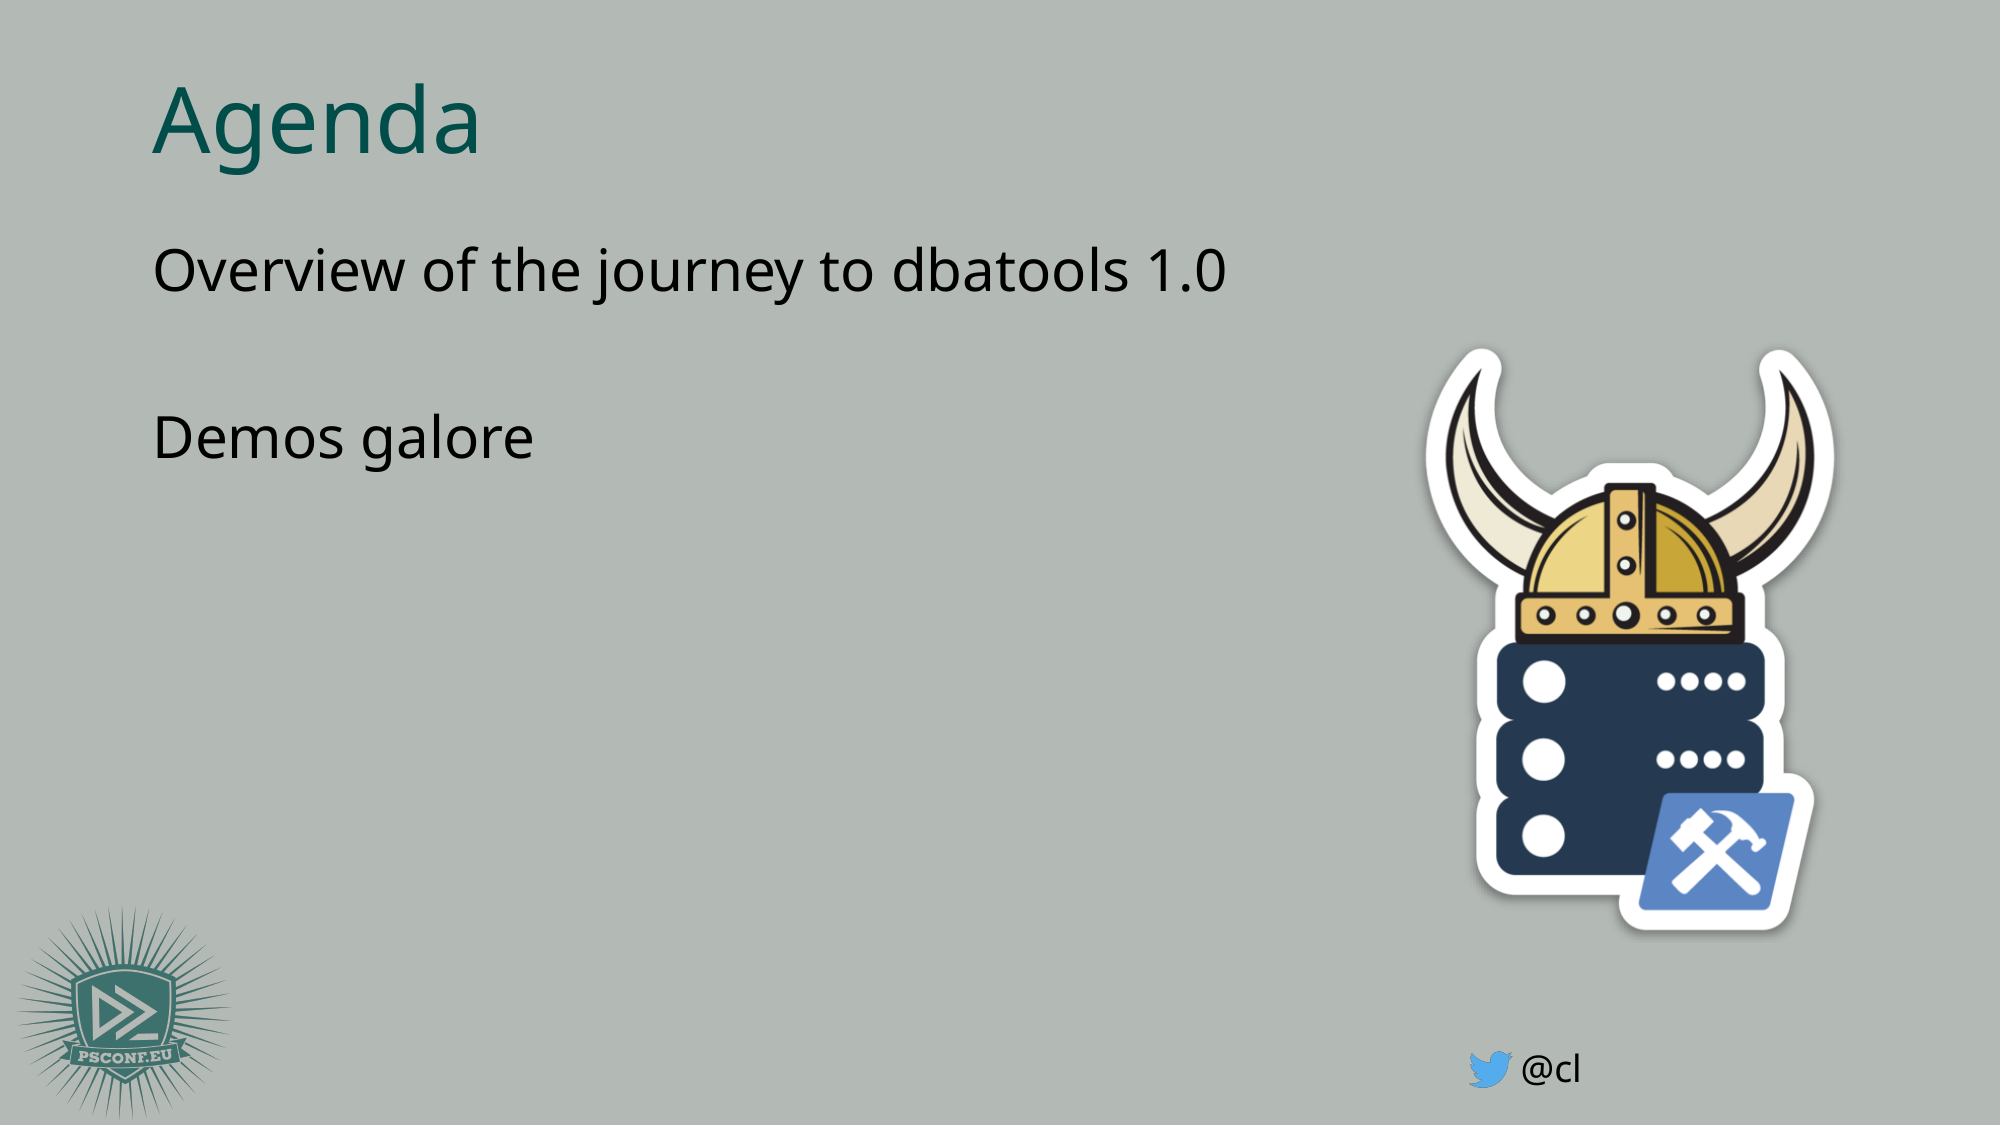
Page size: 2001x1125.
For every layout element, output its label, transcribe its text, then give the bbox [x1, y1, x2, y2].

picture [1412, 335, 1846, 943]
picture [1458, 1037, 1523, 1103]
footer @cl [1505, 1037, 1863, 1098]
list Overview of the journey to dbatools 1.0 Demos galore [137, 233, 1863, 1014]
title Agenda [137, 59, 1863, 188]
